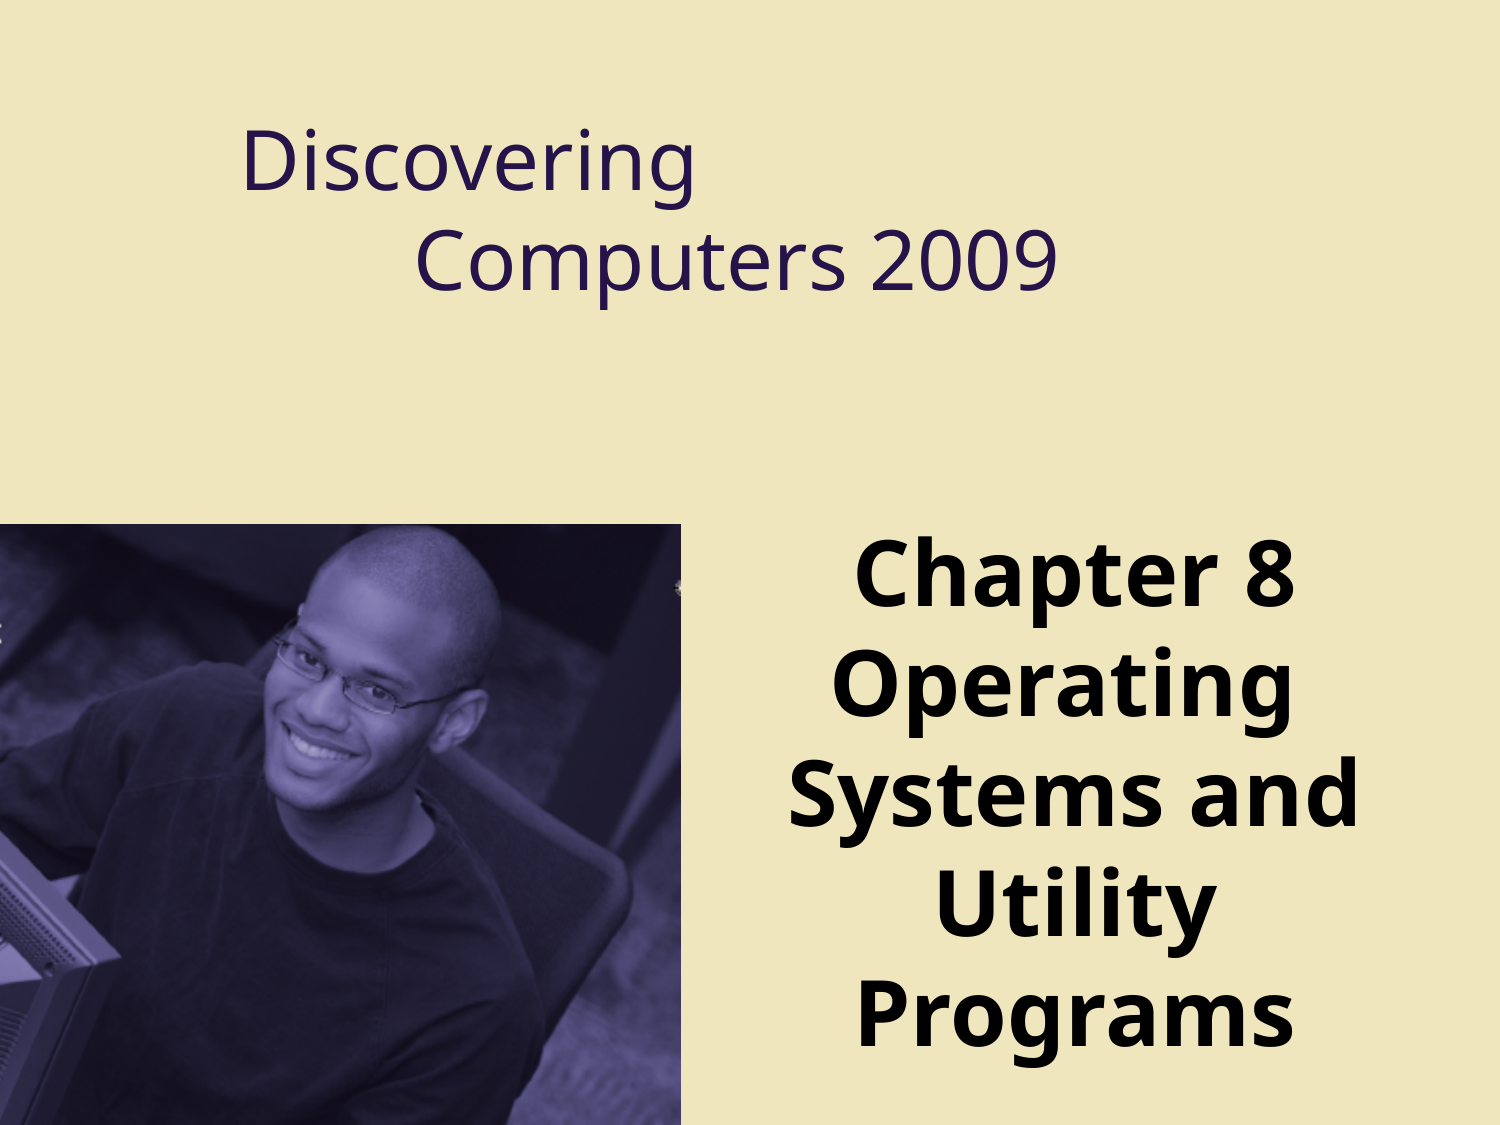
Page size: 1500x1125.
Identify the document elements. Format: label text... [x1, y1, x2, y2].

title Chapter 8 Operating Systems and Utility Programs [687, 507, 1463, 908]
picture [0, 524, 681, 1125]
